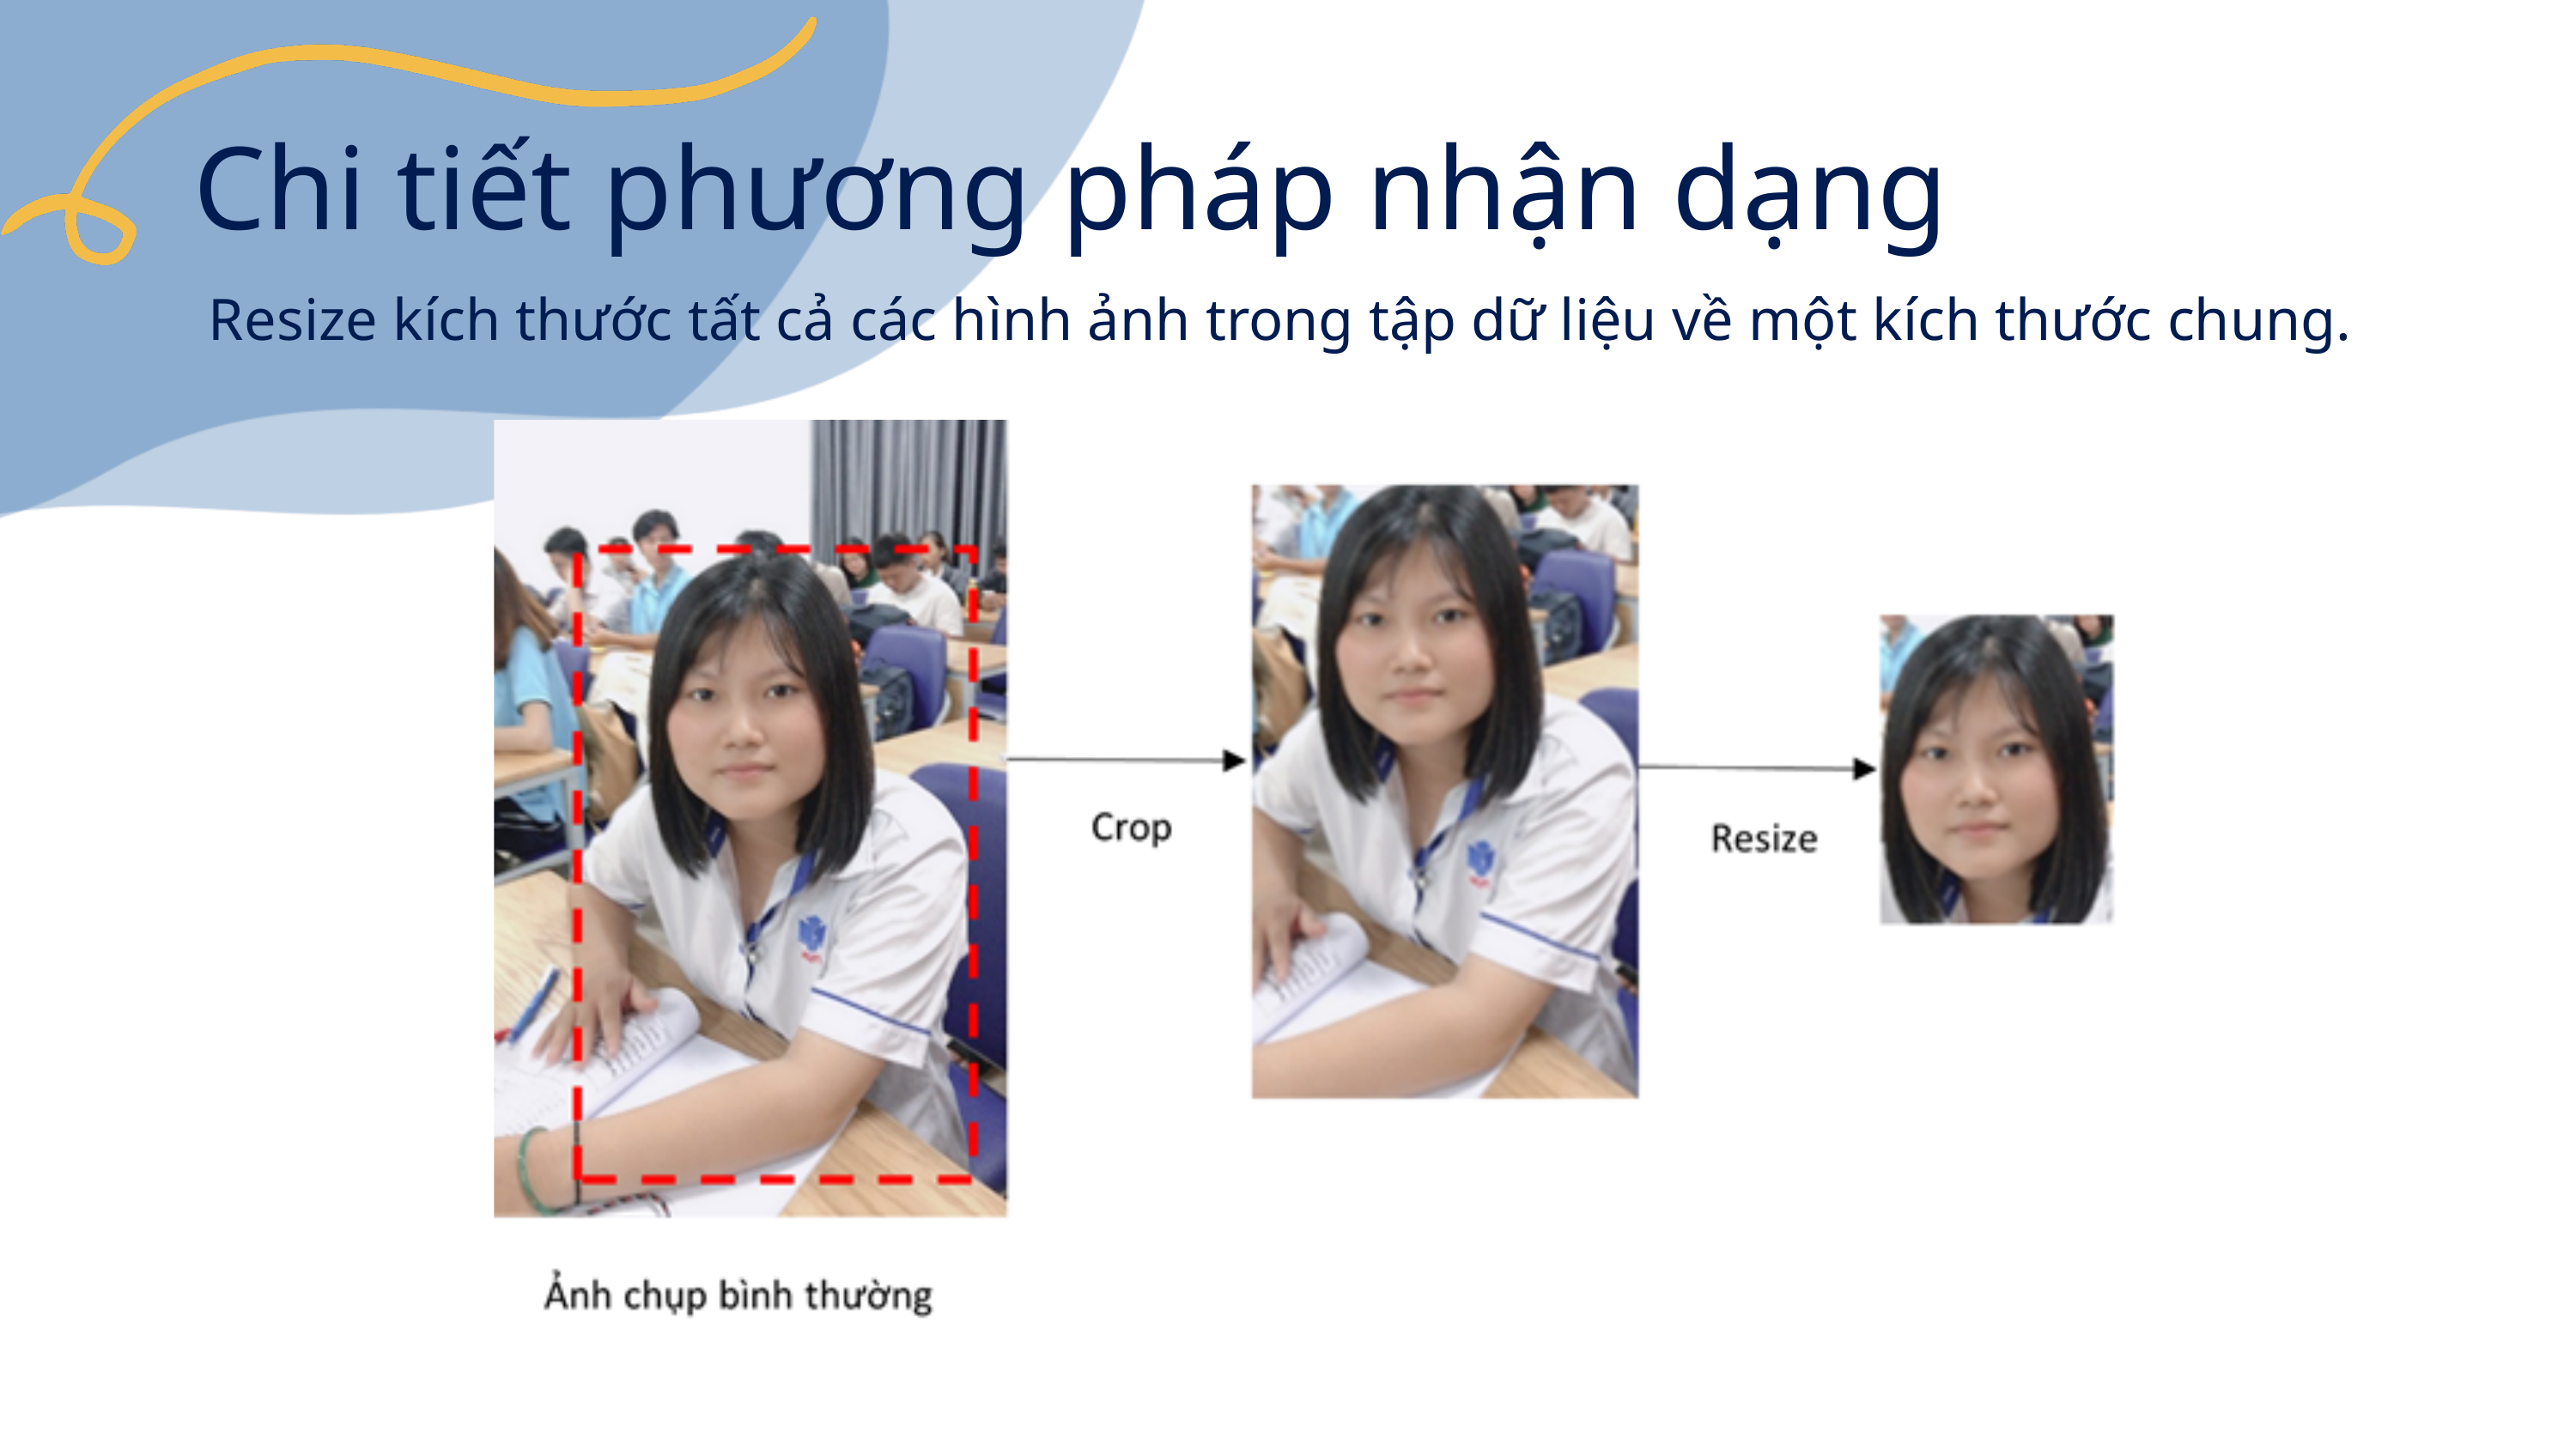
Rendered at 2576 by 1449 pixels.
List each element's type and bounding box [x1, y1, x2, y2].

picture [0, 15, 817, 269]
text_box [0, 274, 488, 1288]
text_box [0, 0, 1653, 115]
text_box [193, 115, 2473, 421]
picture [493, 421, 2173, 1335]
